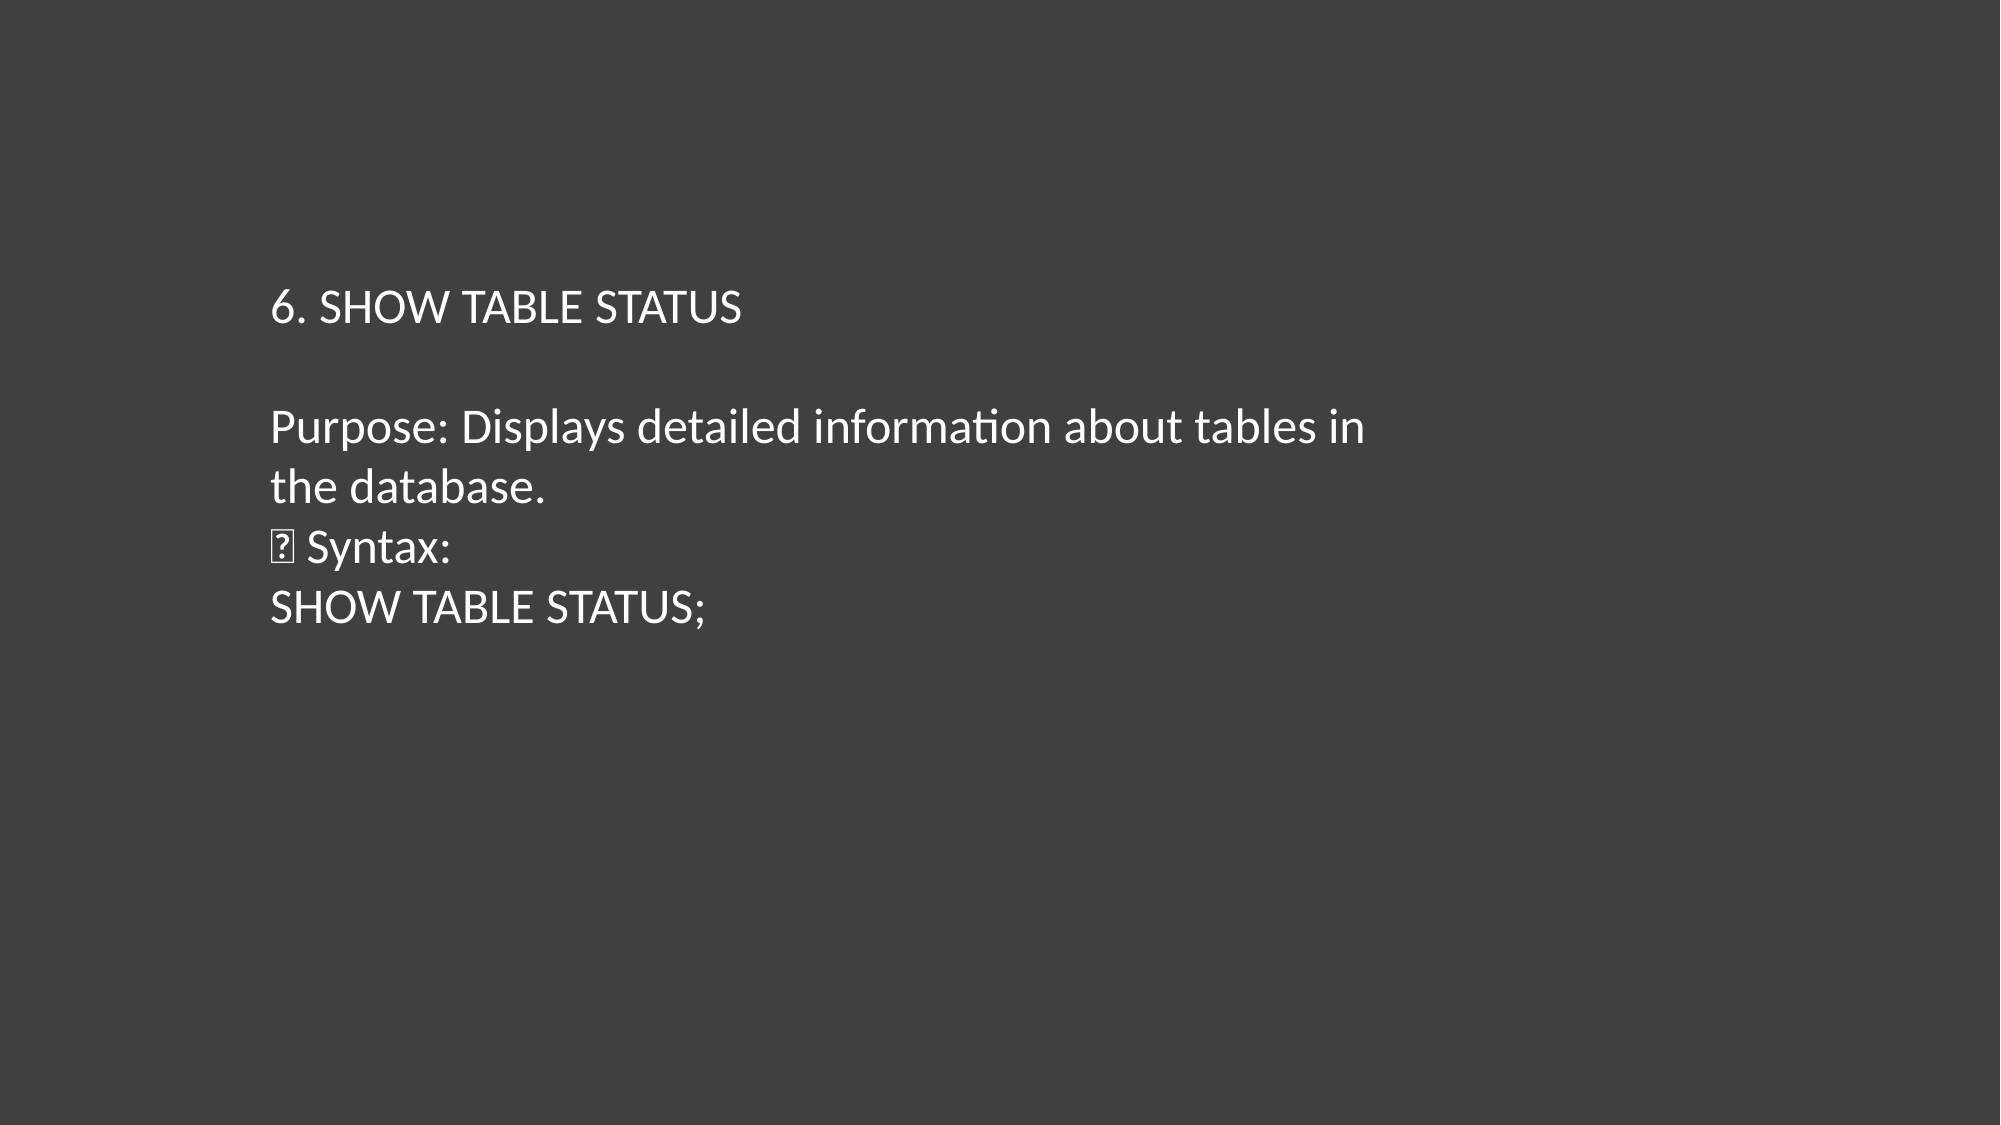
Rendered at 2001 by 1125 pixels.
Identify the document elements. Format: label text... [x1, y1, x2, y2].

text_box 6. SHOW TABLE STATUS Purpose: Displays detailed information about tables in the database. 🔹 Syntax: SHOW TABLE STATUS; [255, 265, 1435, 641]
